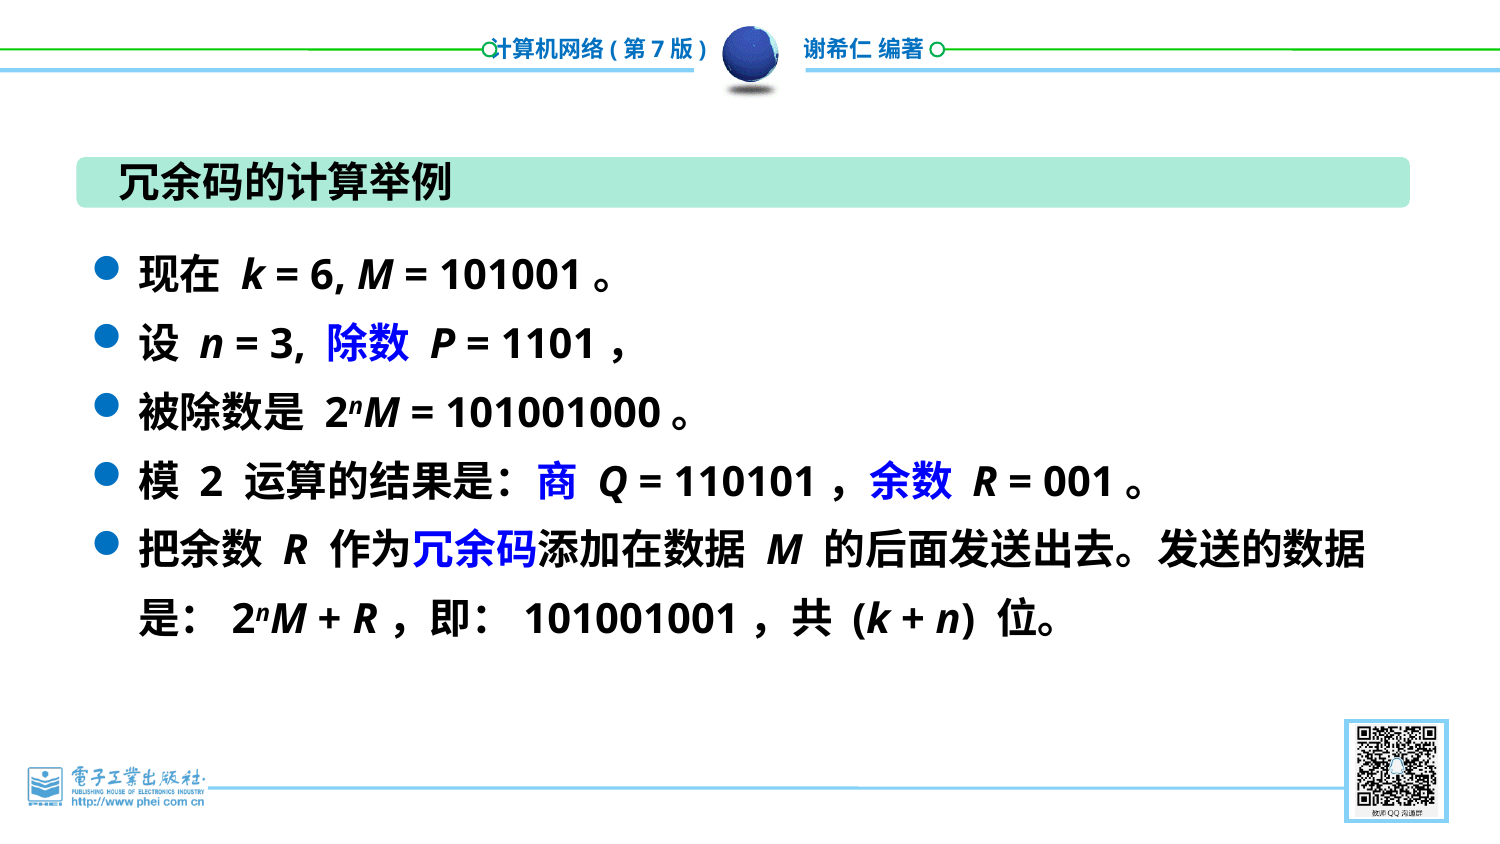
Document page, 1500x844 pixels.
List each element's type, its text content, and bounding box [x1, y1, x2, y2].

text_box [76, 157, 104, 208]
picture [23, 764, 208, 809]
text_box 现在 k = 6, M = 101001。 设 n = 3, 除数 P = 1101， 被除数是 2nM = 101001000。 模 2 运算的结果是：商 Q = 110101，余数 R = 001。 把余数 R 作为冗余码添加在数据 M 的后面发送出去。发送的数据是：2nM + R，即：101001001，共 (k + n) 位。 [76, 222, 1410, 650]
text_box 冗余码的计算举例 [104, 148, 478, 214]
picture [720, 24, 780, 100]
text_box [478, 157, 1411, 208]
picture [1355, 724, 1438, 817]
